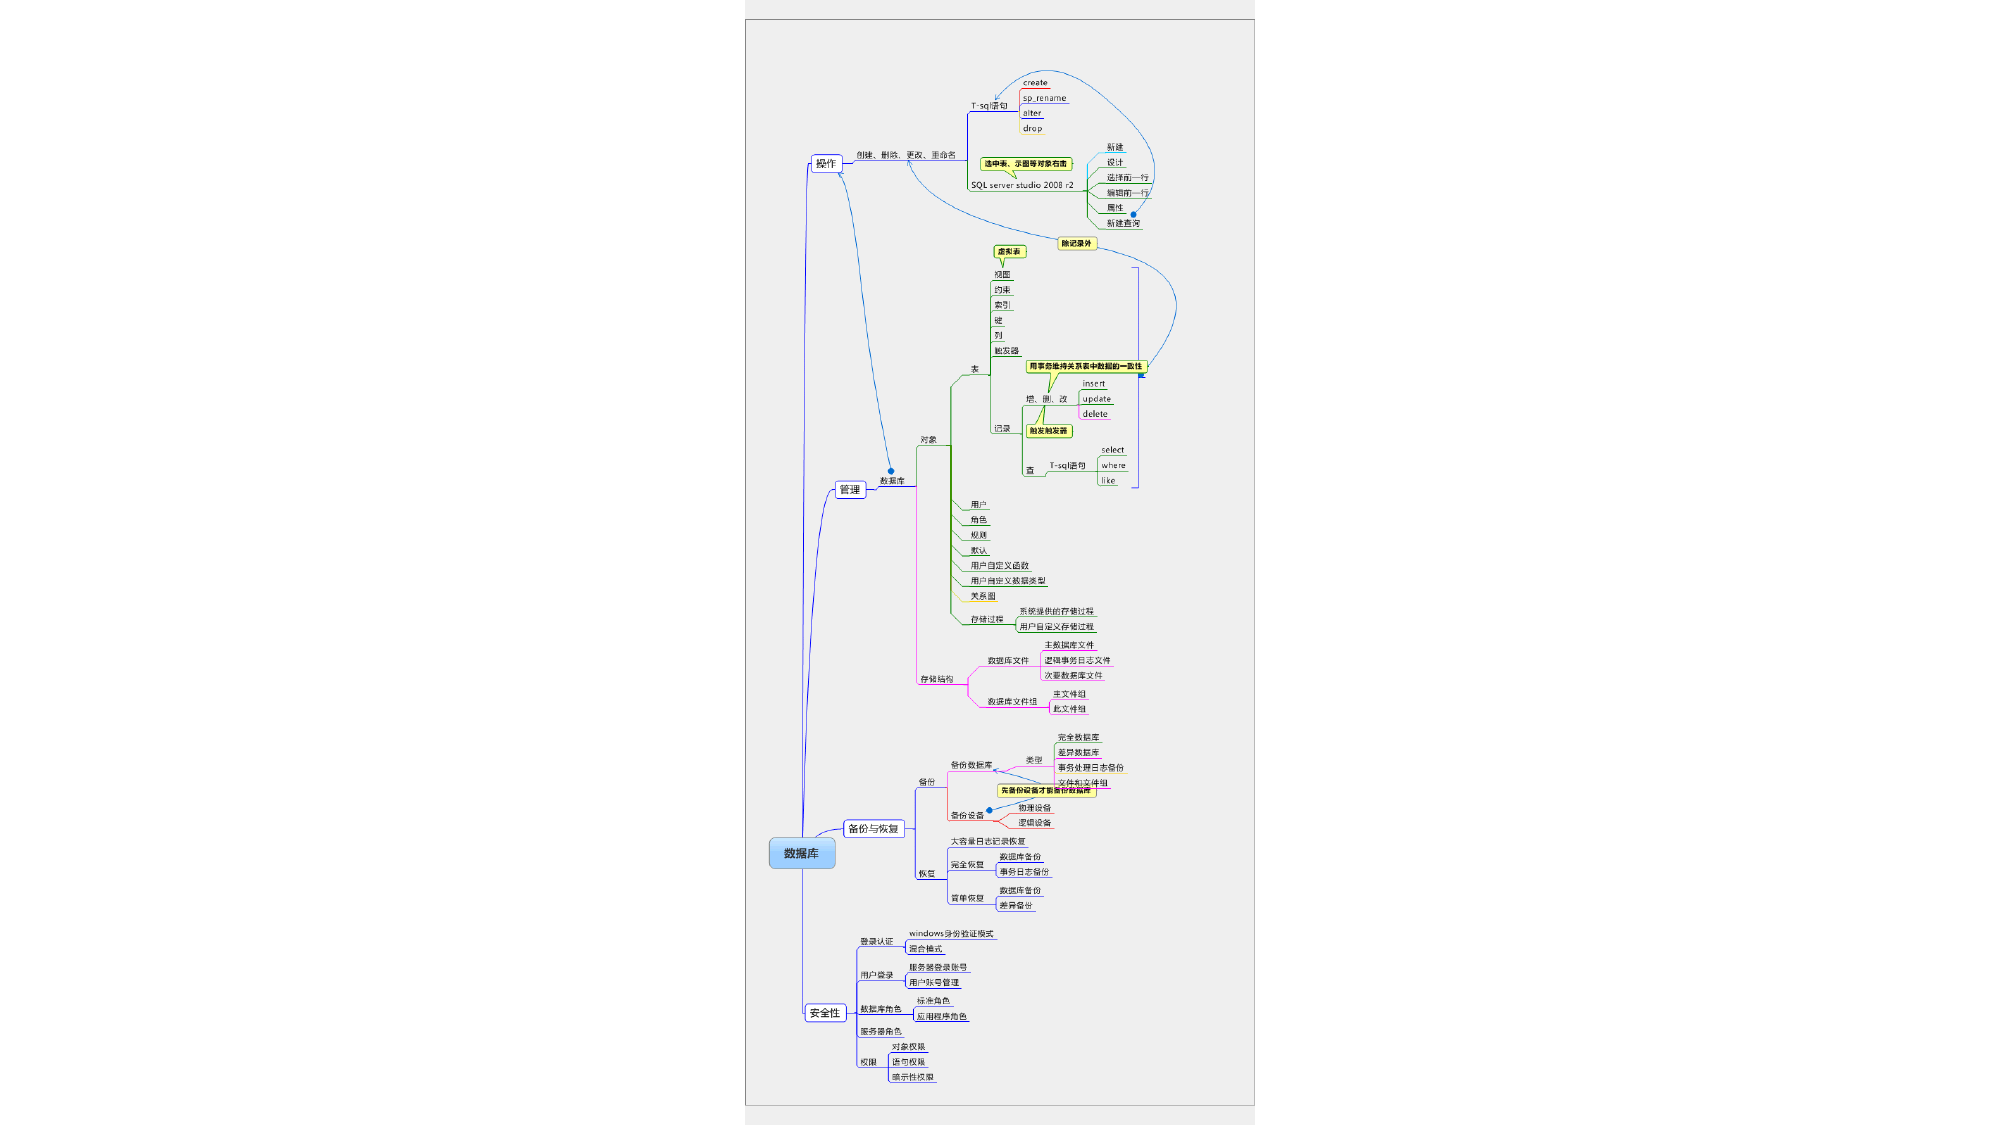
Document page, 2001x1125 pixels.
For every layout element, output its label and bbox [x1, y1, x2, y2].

picture [745, 0, 1255, 1125]
